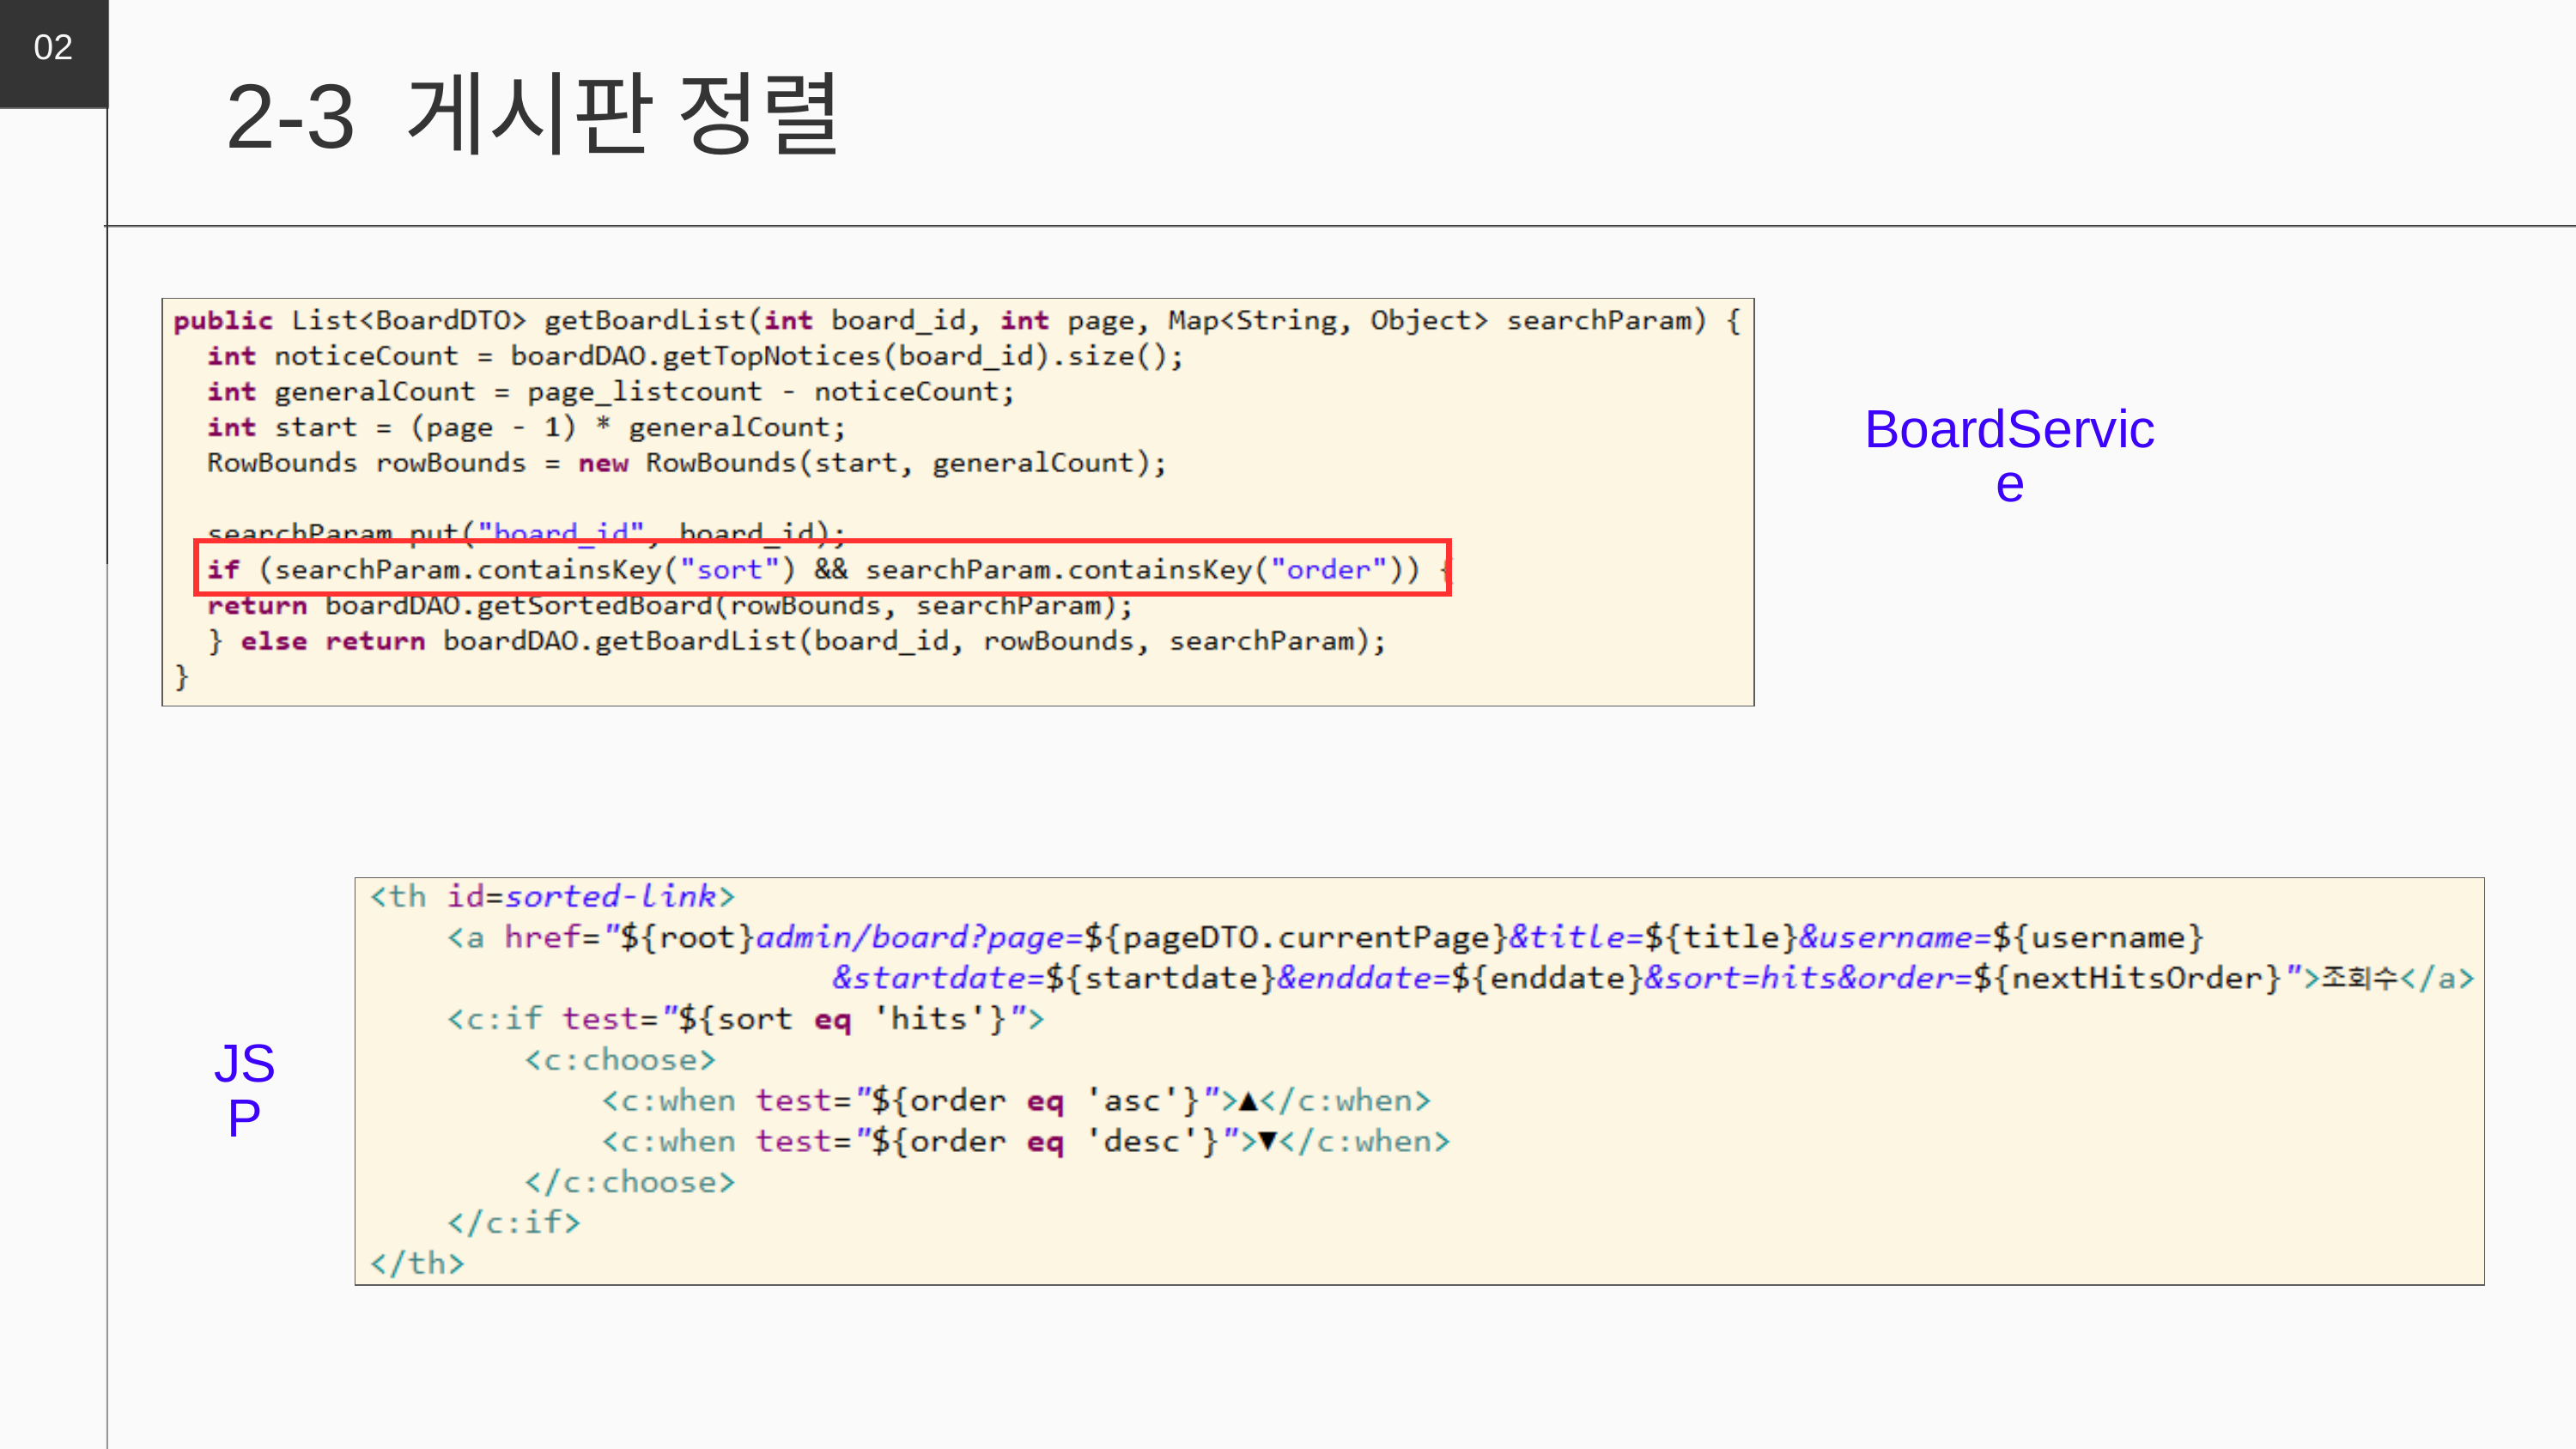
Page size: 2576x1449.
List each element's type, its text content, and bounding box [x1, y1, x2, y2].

text_box [162, 298, 1754, 706]
text_box [106, 110, 109, 1449]
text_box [196, 540, 1449, 594]
text_box [355, 877, 2485, 1285]
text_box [225, 42, 1530, 191]
text_box JSP [196, 1038, 295, 1148]
text_box BoardService [1849, 403, 2172, 513]
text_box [26, 21, 81, 74]
text_box [0, 0, 110, 110]
